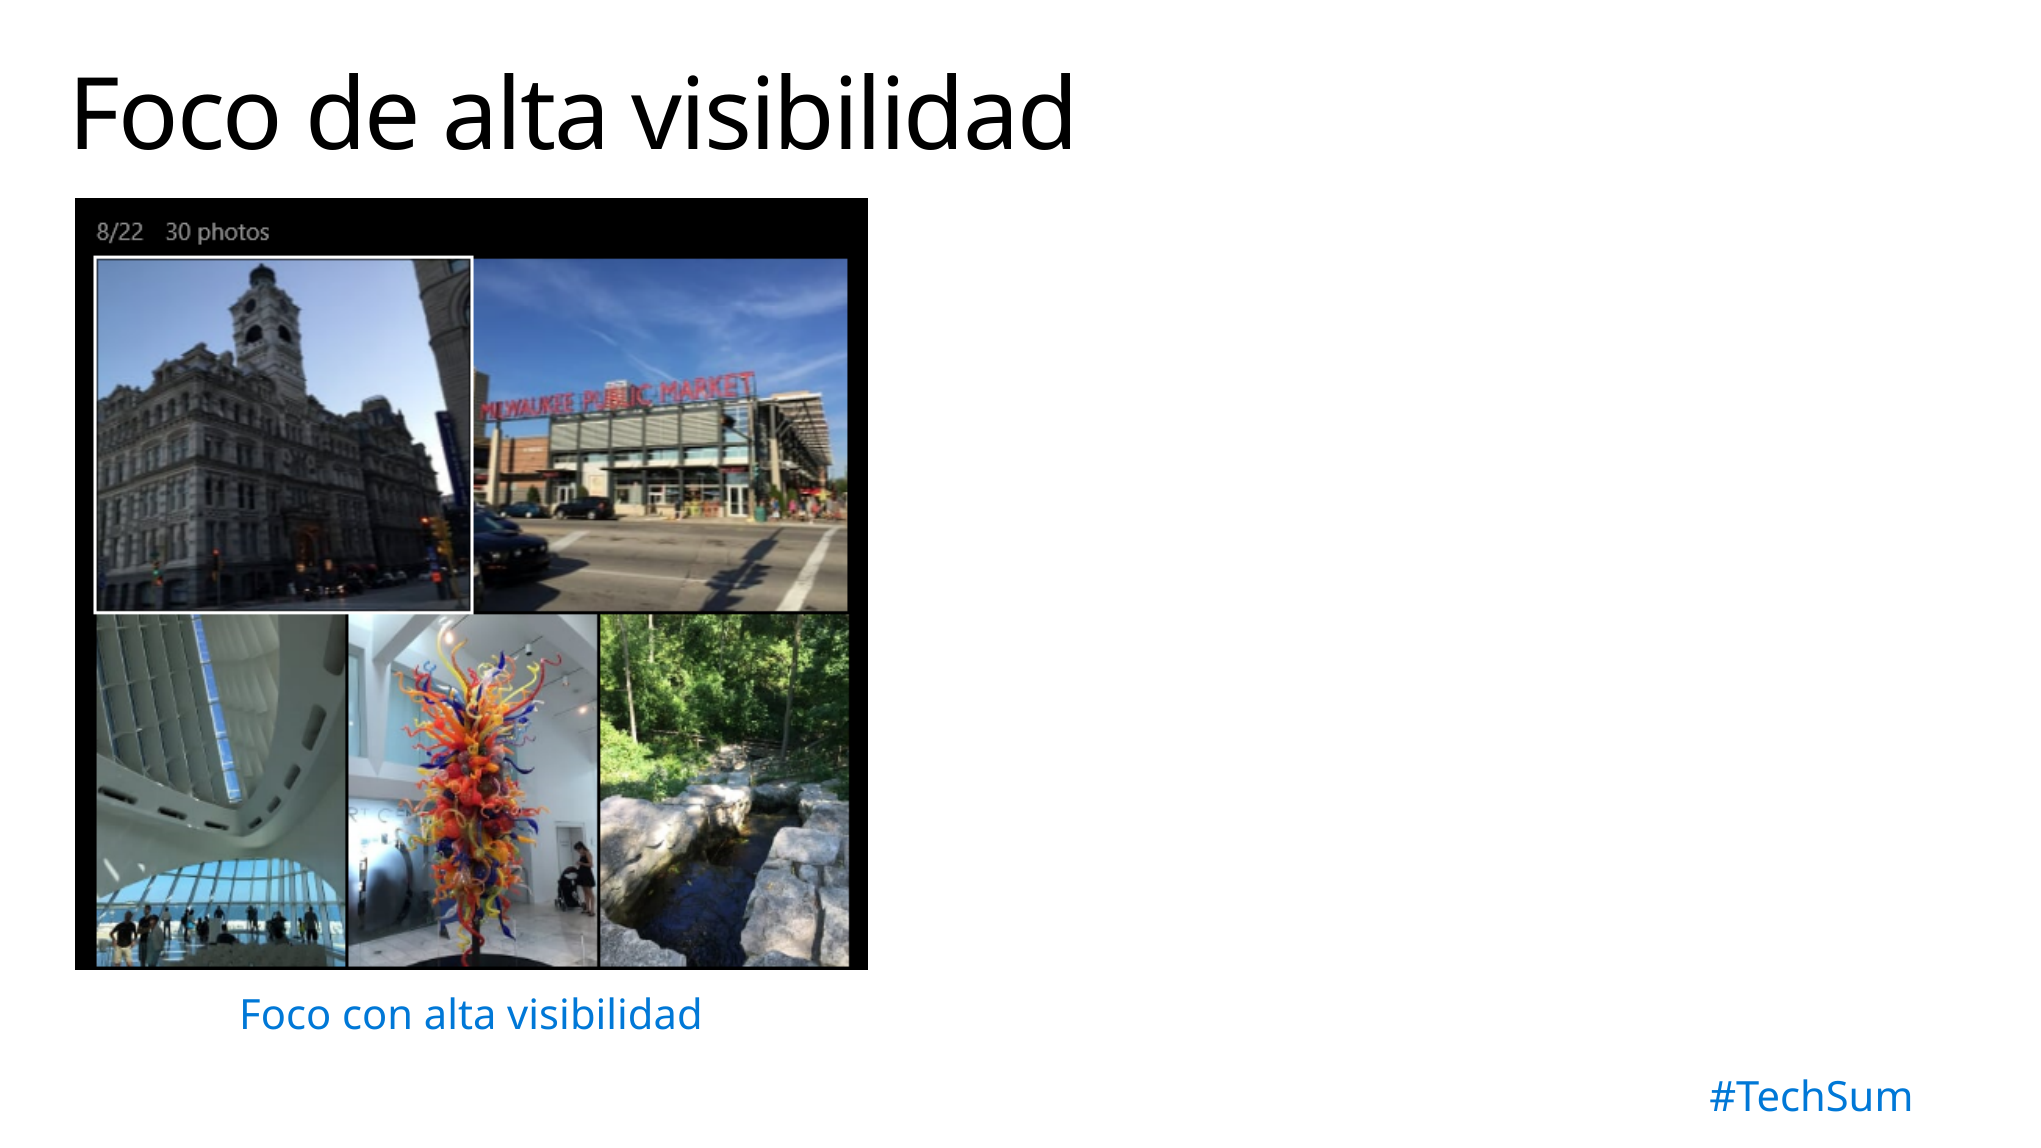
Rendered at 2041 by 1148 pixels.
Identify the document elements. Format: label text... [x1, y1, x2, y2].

picture [74, 198, 868, 970]
text_box Foco con alta visibilidad [75, 978, 868, 1054]
title Foco de alta visibilidad [45, 48, 1996, 199]
